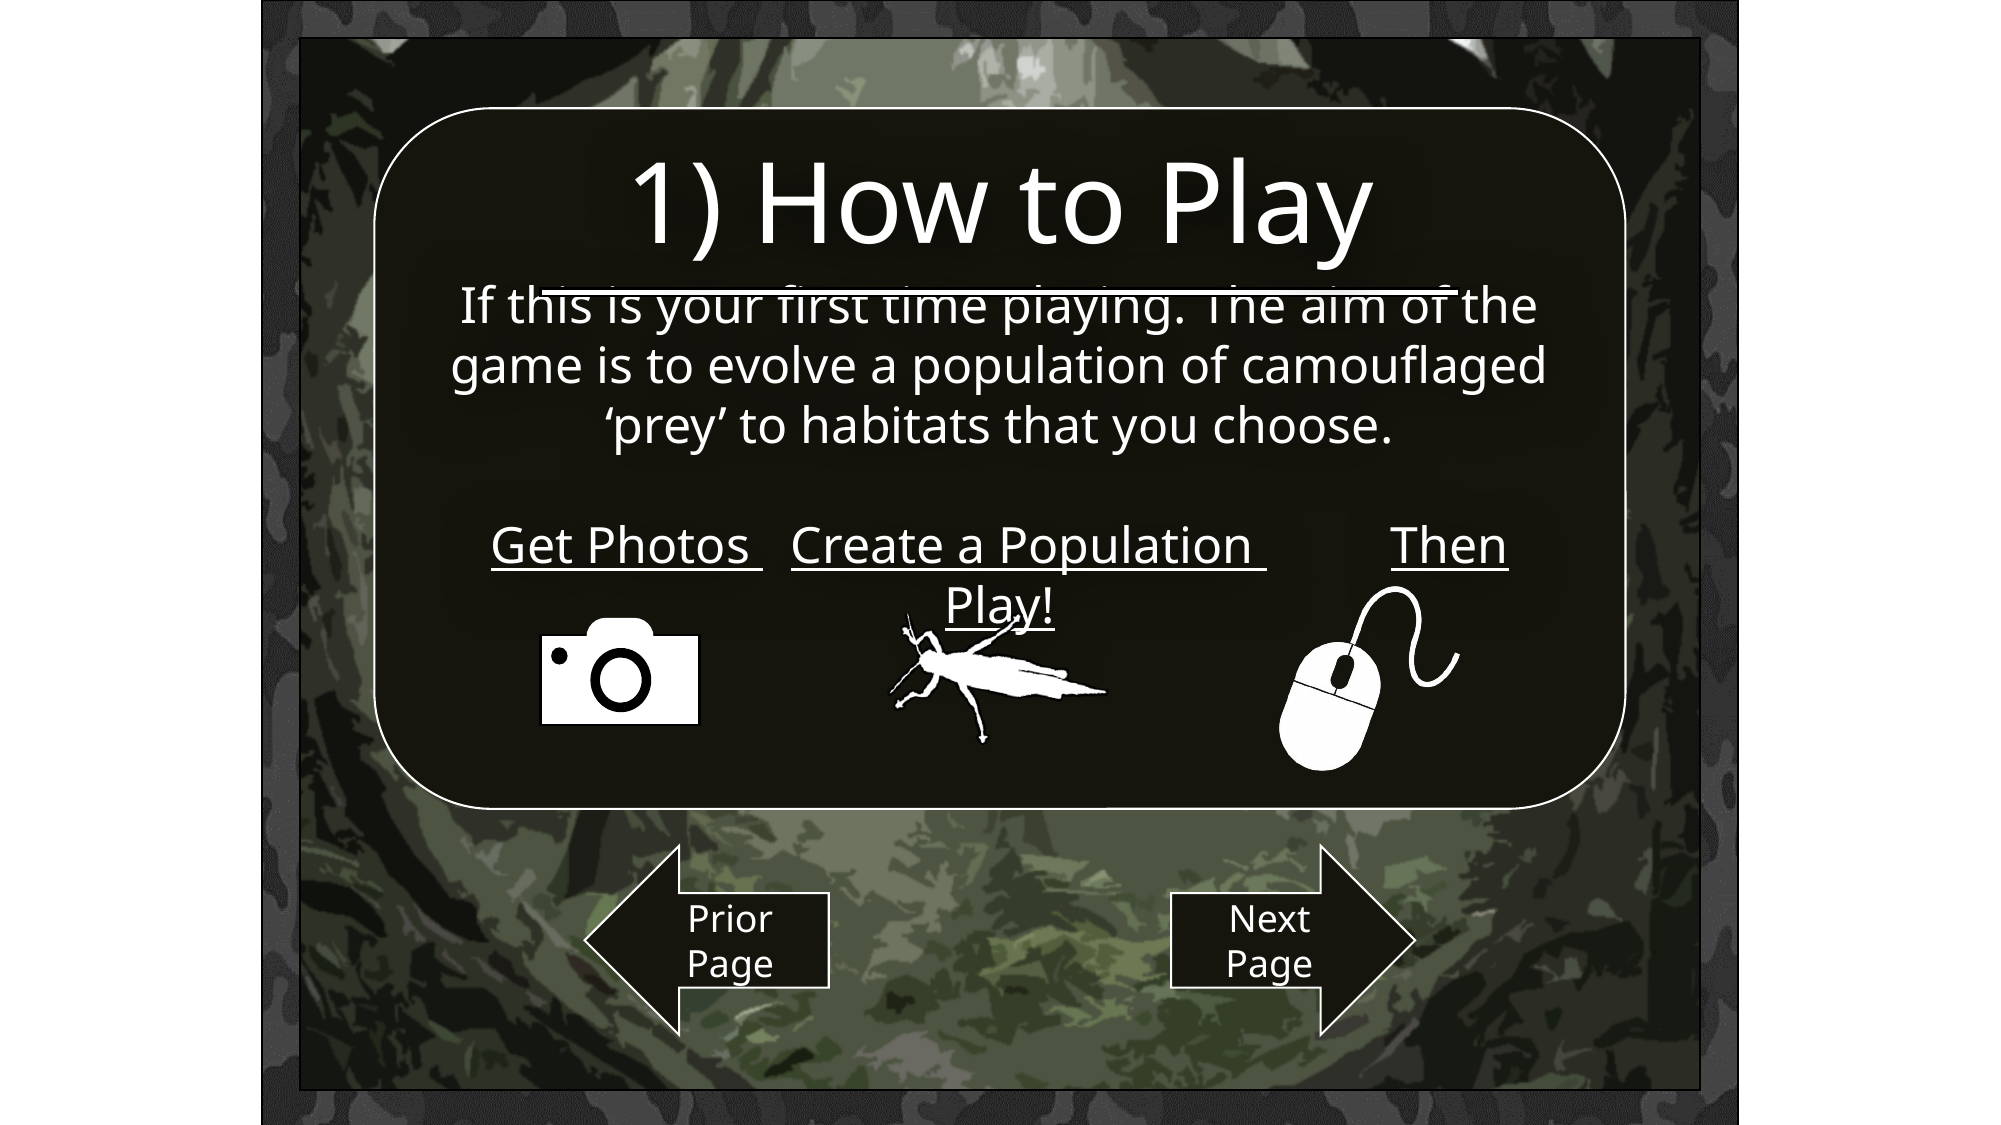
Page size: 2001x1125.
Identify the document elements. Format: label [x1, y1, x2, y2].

text_box [261, 0, 1739, 1125]
